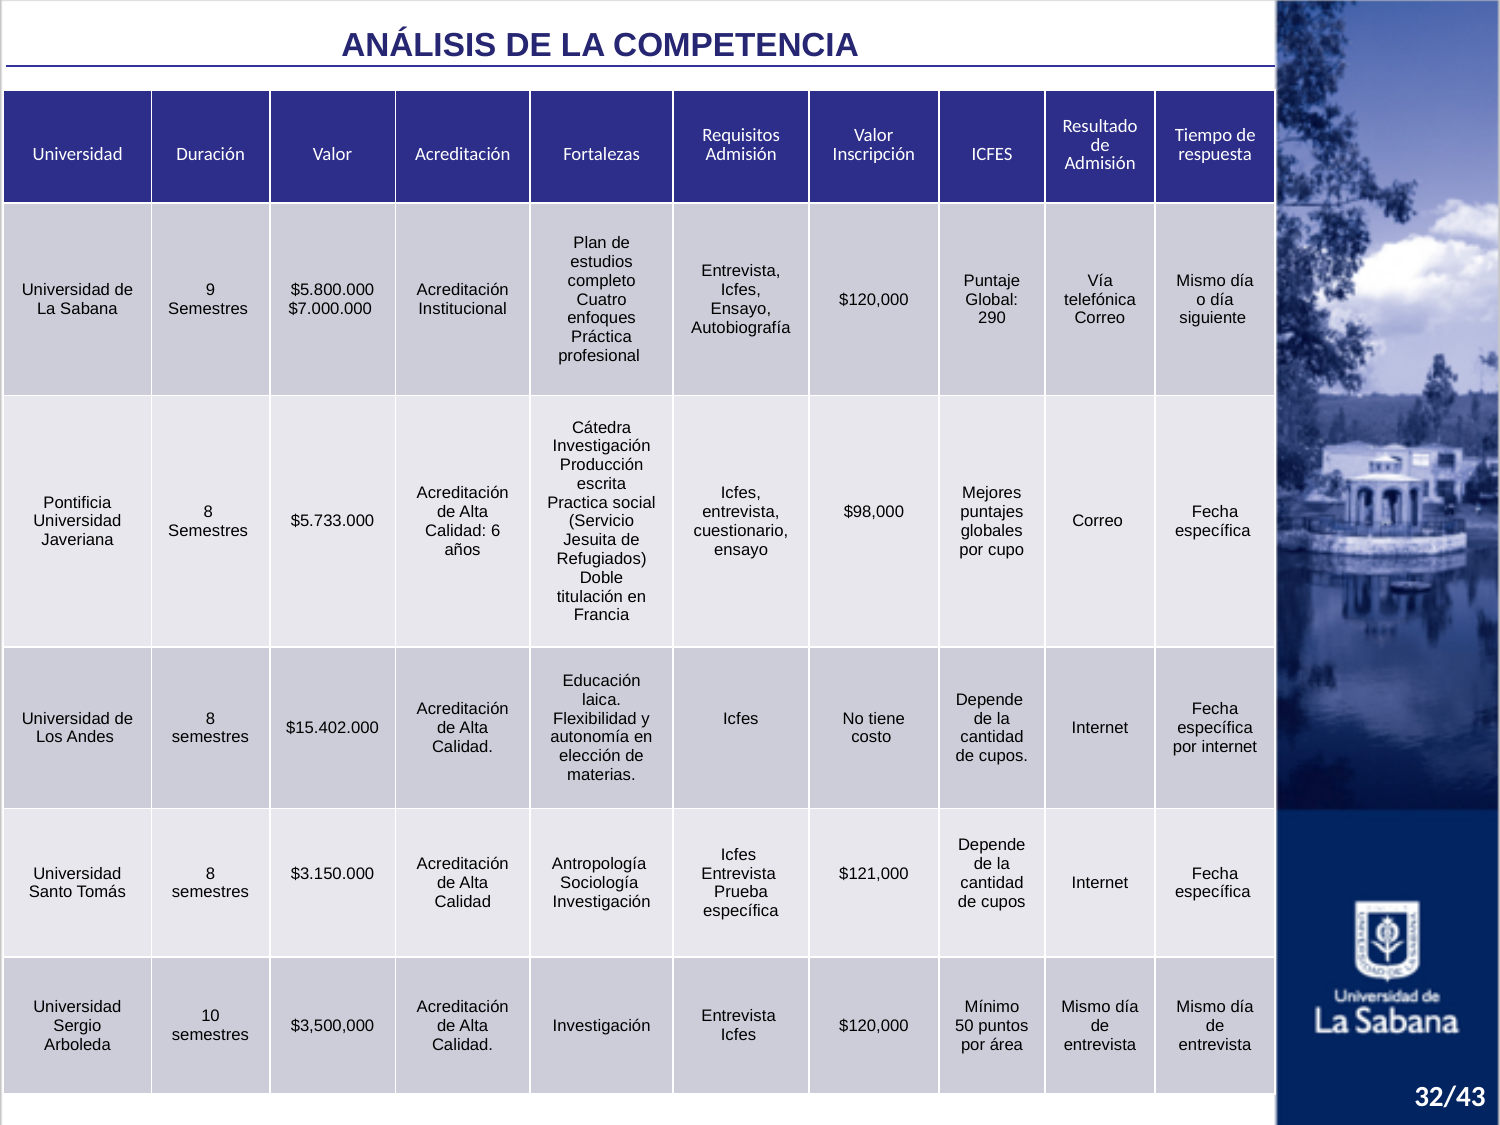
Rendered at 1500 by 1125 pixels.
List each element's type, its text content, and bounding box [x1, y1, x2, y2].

table_cell 8 Semestres [152, 396, 269, 646]
table_cell Universidad Santo Tomás [4, 809, 151, 956]
table_cell Depende de la cantidad de cupos [940, 809, 1044, 956]
table_cell Mejores puntajes globales por cupo [940, 396, 1044, 646]
table_cell Acreditación de Alta Calidad [396, 809, 529, 956]
table_header Resultado de Admisión [1046, 91, 1154, 202]
table_cell Puntaje Global: 290 [940, 204, 1044, 395]
table_cell 8 semestres [152, 809, 269, 956]
table_cell $98,000 [810, 396, 938, 646]
table_cell $121,000 [810, 809, 938, 956]
table_header ICFES [940, 91, 1044, 202]
text_box 32/43 [1399, 1070, 1500, 1120]
table_cell Internet [1046, 809, 1154, 956]
table_header Valor [271, 91, 395, 202]
table_cell Universidad de Los Andes [4, 648, 151, 808]
table_cell $5.800.000 $7.000.000 [271, 204, 395, 395]
table_header Requisitos Admisión [674, 91, 808, 202]
table_cell Investigación [531, 958, 672, 1093]
table_cell $3.150.000 [271, 809, 395, 956]
table_cell Mismo día o día siguiente [1156, 204, 1274, 395]
table_header Valor Inscripción [810, 91, 938, 202]
table_cell $15.402.000 [271, 648, 395, 808]
table_cell $5.733.000 [271, 396, 395, 646]
table_cell Icfes [674, 648, 808, 808]
table_cell Vía telefónica Correo [1046, 204, 1154, 395]
table_cell Fecha específica por internet [1156, 648, 1274, 808]
table_header Tiempo de respuesta [1156, 91, 1274, 202]
table_cell Universidad de La Sabana [4, 204, 151, 395]
table_cell Plan de estudios completo Cuatro enfoques Práctica profesional [531, 204, 672, 395]
table_cell Icfes, entrevista, cuestionario, ensayo [674, 396, 808, 646]
table_header Universidad [4, 91, 151, 202]
table_cell 9 Semestres [152, 204, 269, 395]
table_cell Depende de la cantidad de cupos. [940, 648, 1044, 808]
table_cell Pontificia Universidad Javeriana [4, 396, 151, 646]
text_box ANÁLISIS DE LA COMPETENCIA [0, 15, 1276, 204]
table_cell $120,000 [810, 958, 938, 1093]
table_cell Antropología Sociología Investigación [531, 809, 672, 956]
table_cell 10 semestres [152, 958, 269, 1093]
table_cell Acreditación de Alta Calidad. [396, 958, 529, 1093]
table_cell Icfes Entrevista Prueba específica [674, 809, 808, 956]
table_cell Universidad Sergio Arboleda [4, 958, 151, 1093]
table_cell No tiene costo [810, 648, 938, 808]
table_header Fortalezas [531, 91, 672, 202]
table_cell $120,000 [810, 204, 938, 395]
table_cell Acreditación de Alta Calidad. [396, 648, 529, 808]
table_cell Entrevista Icfes [674, 958, 808, 1093]
table_header Acreditación [396, 91, 529, 202]
table_cell Educación laica. Flexibilidad y autonomía en elección de materias. [531, 648, 672, 808]
table_cell Internet [1046, 648, 1154, 808]
table_cell Acreditación de Alta Calidad: 6 años [396, 396, 529, 646]
table_cell Mismo día de entrevista [1046, 958, 1154, 1093]
table_cell $3,500,000 [271, 958, 395, 1093]
table_cell Cátedra Investigación Producción escrita Practica social (Servicio Jesuita de Refugiados) Doble titulación en Francia [531, 396, 672, 646]
table_cell Mínimo 50 puntos por área [940, 958, 1044, 1093]
table_cell Entrevista, Icfes, Ensayo, Autobiografía [674, 204, 808, 395]
table_cell Mismo día de entrevista [1156, 958, 1274, 1093]
picture [0, 0, 1500, 1125]
table_cell 8 semestres [152, 648, 269, 808]
table_cell Fecha específica [1156, 809, 1274, 956]
table_header Duración [152, 91, 269, 202]
table_cell Fecha específica [1156, 396, 1274, 646]
table_cell Acreditación Institucional [396, 204, 529, 395]
table_cell Correo [1046, 396, 1154, 646]
